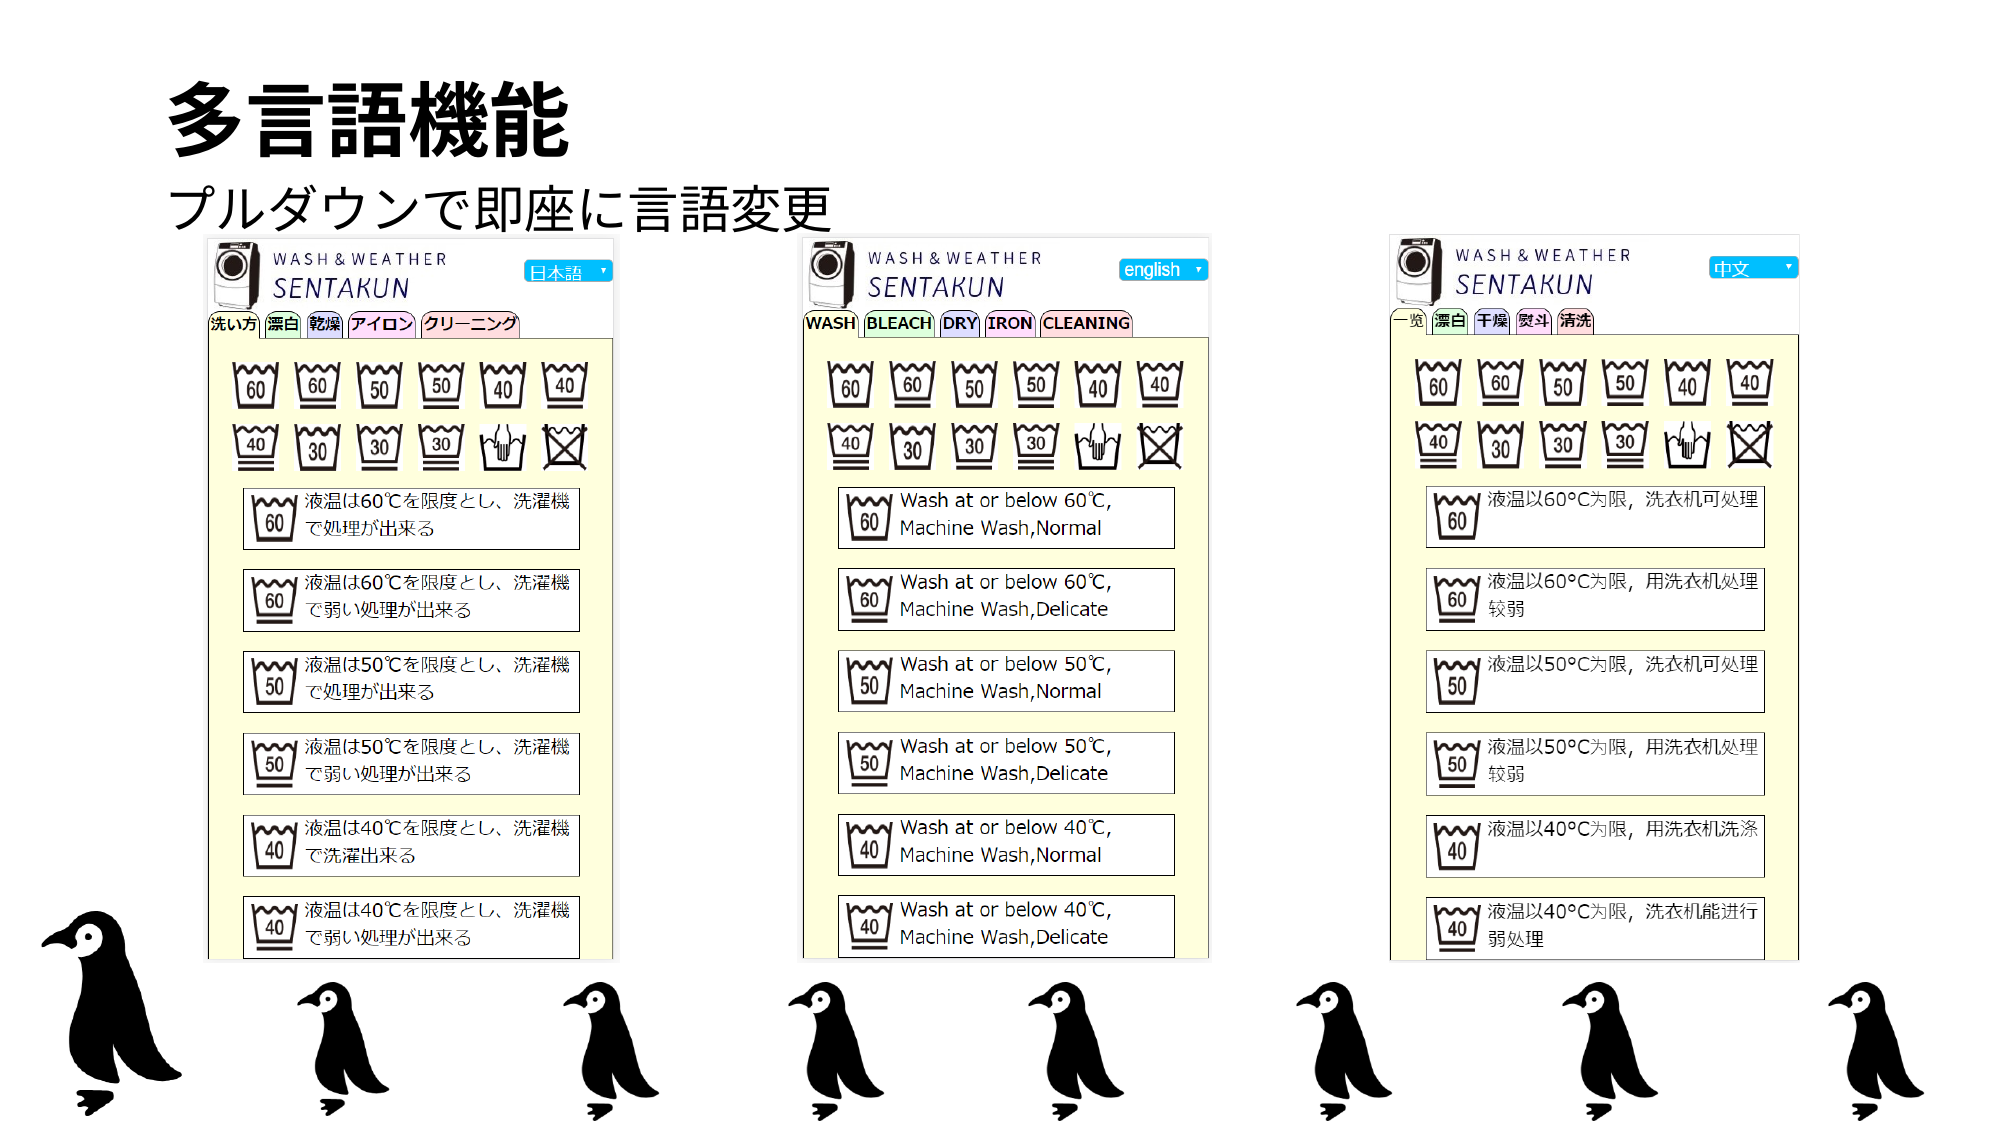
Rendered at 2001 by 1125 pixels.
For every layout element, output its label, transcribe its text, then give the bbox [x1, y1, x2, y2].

picture [9, 234, 620, 1116]
picture [766, 982, 906, 1121]
picture [797, 233, 1212, 963]
picture [276, 982, 410, 1116]
picture [1540, 982, 1680, 1121]
list 多言語機能 プルダウンで即座に言語変更 [149, 73, 1875, 248]
picture [1389, 234, 1800, 963]
picture [1806, 982, 1946, 1121]
picture [1006, 982, 1146, 1121]
picture [1274, 982, 1414, 1121]
picture [541, 982, 681, 1121]
